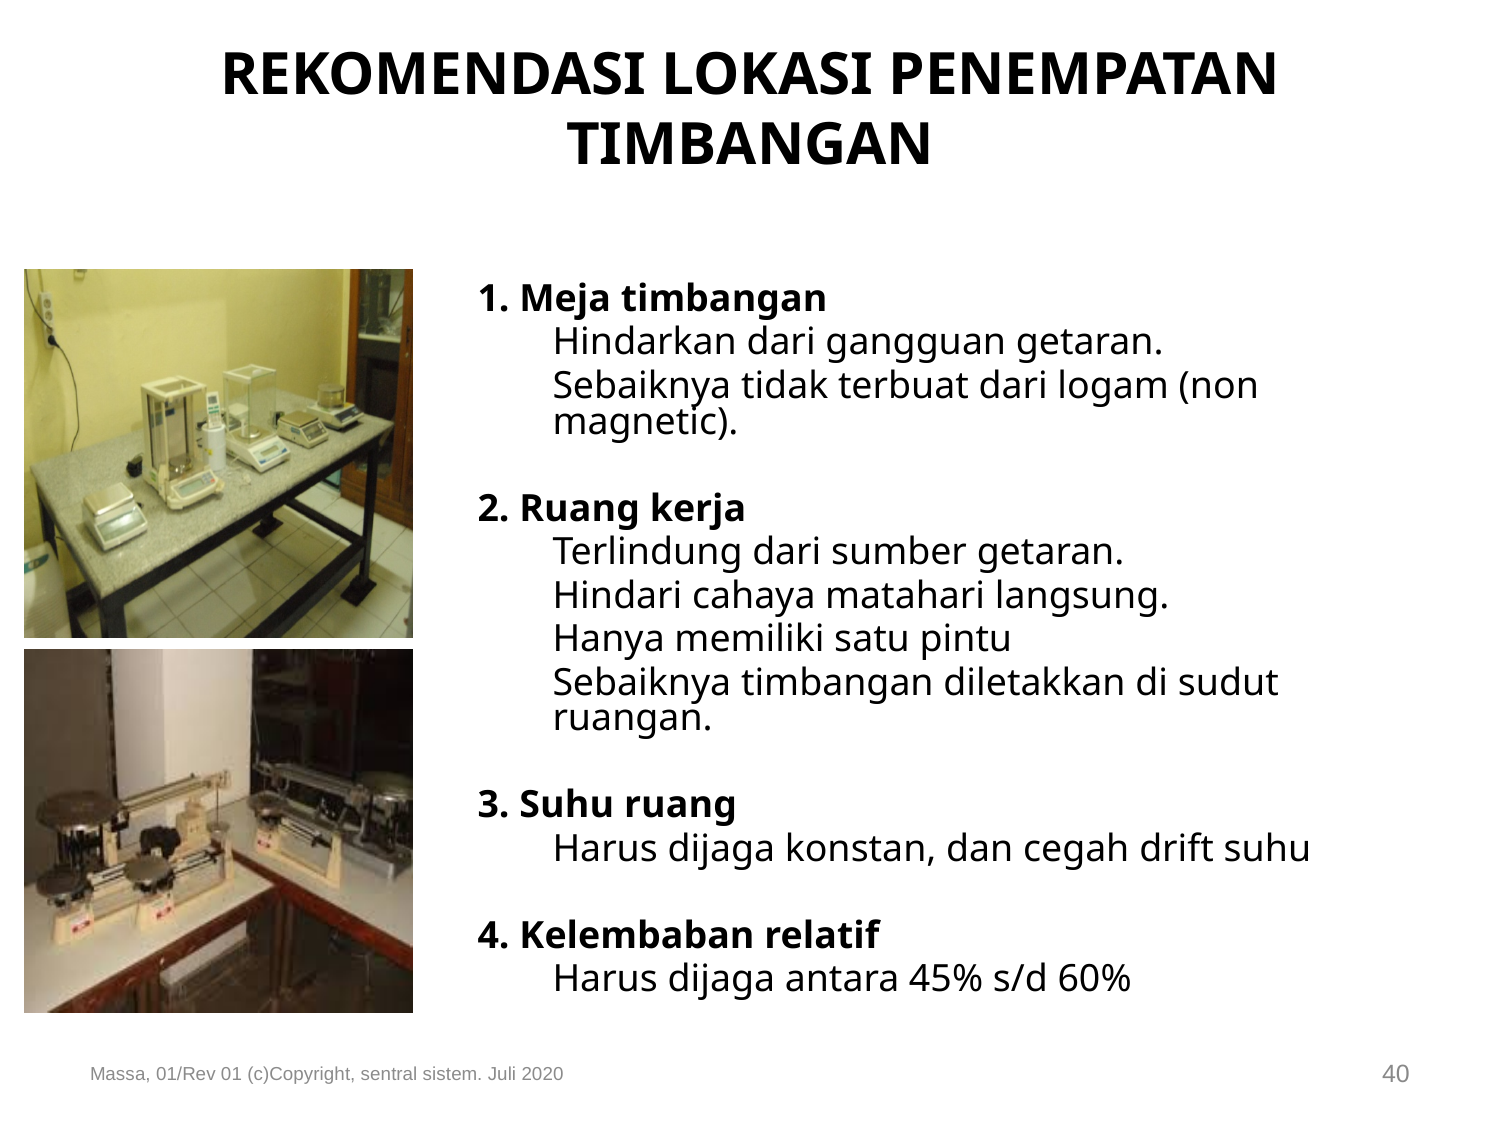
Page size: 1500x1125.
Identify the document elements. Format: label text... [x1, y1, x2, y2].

text_box [0, 1, 1500, 214]
slide_number 40 [1074, 1042, 1425, 1103]
title REKOMENDASI LOKASI PENEMPATAN TIMBANGAN [75, 12, 1425, 200]
list 1. Meja timbangan Hindarkan dari gangguan getaran. Sebaiknya tidak terbuat dari logam (non magnetic). 2. Ruang kerja Terlindung dari sumber getaran. Hindari cahaya matahari langsung. Hanya memiliki satu pintu Sebaiknya timbangan diletakkan di sudut ruangan. 3. Suhu ruang Harus dijaga konstan, dan cegah drift suhu 4. Kelembaban relatif Harus dijaga antara 45% s/d 60% [462, 275, 1438, 508]
list 1. Meja timbangan Hindarkan dari gangguan getaran. Sebaiknya tidak terbuat dari logam (non magnetic). 2. Ruang kerja Terlindung dari sumber getaran. Hindari cahaya matahari langsung. Hanya memiliki satu pintu Sebaiknya timbangan diletakkan di sudut ruangan. 3. Suhu ruang Harus dijaga konstan, dan cegah drift suhu 4. Kelembaban relatif Harus dijaga antara 45% s/d 60% [462, 509, 1438, 1088]
footer Massa, 01/Rev 01 (c)Copyright, sentral sistem. Juli 2020 [75, 1042, 600, 1103]
picture [24, 269, 413, 638]
picture [24, 649, 413, 1013]
